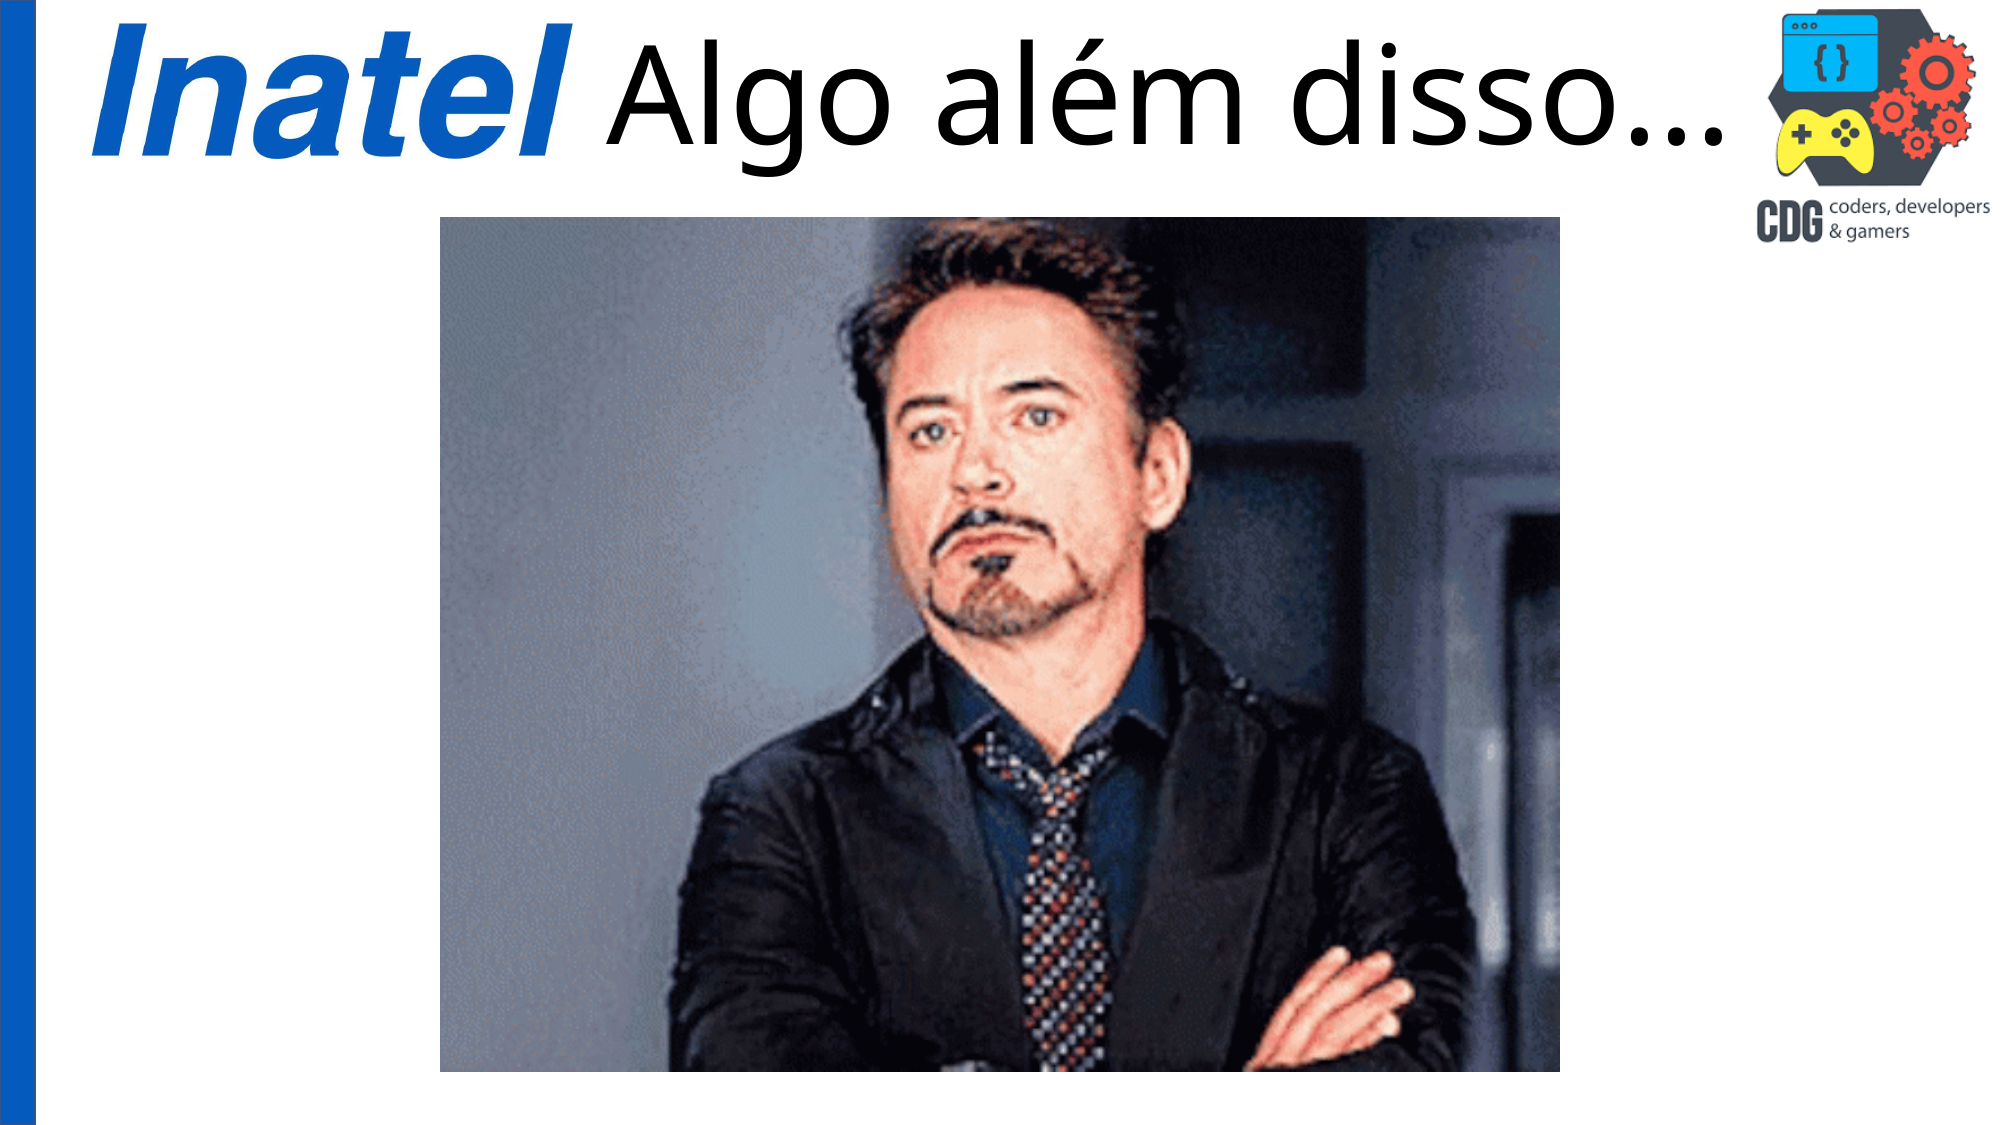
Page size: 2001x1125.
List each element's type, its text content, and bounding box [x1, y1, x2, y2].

picture [1745, 0, 2000, 255]
picture [440, 217, 1560, 1072]
text_box Algo além disso... [591, 0, 1866, 180]
picture [91, 23, 573, 159]
